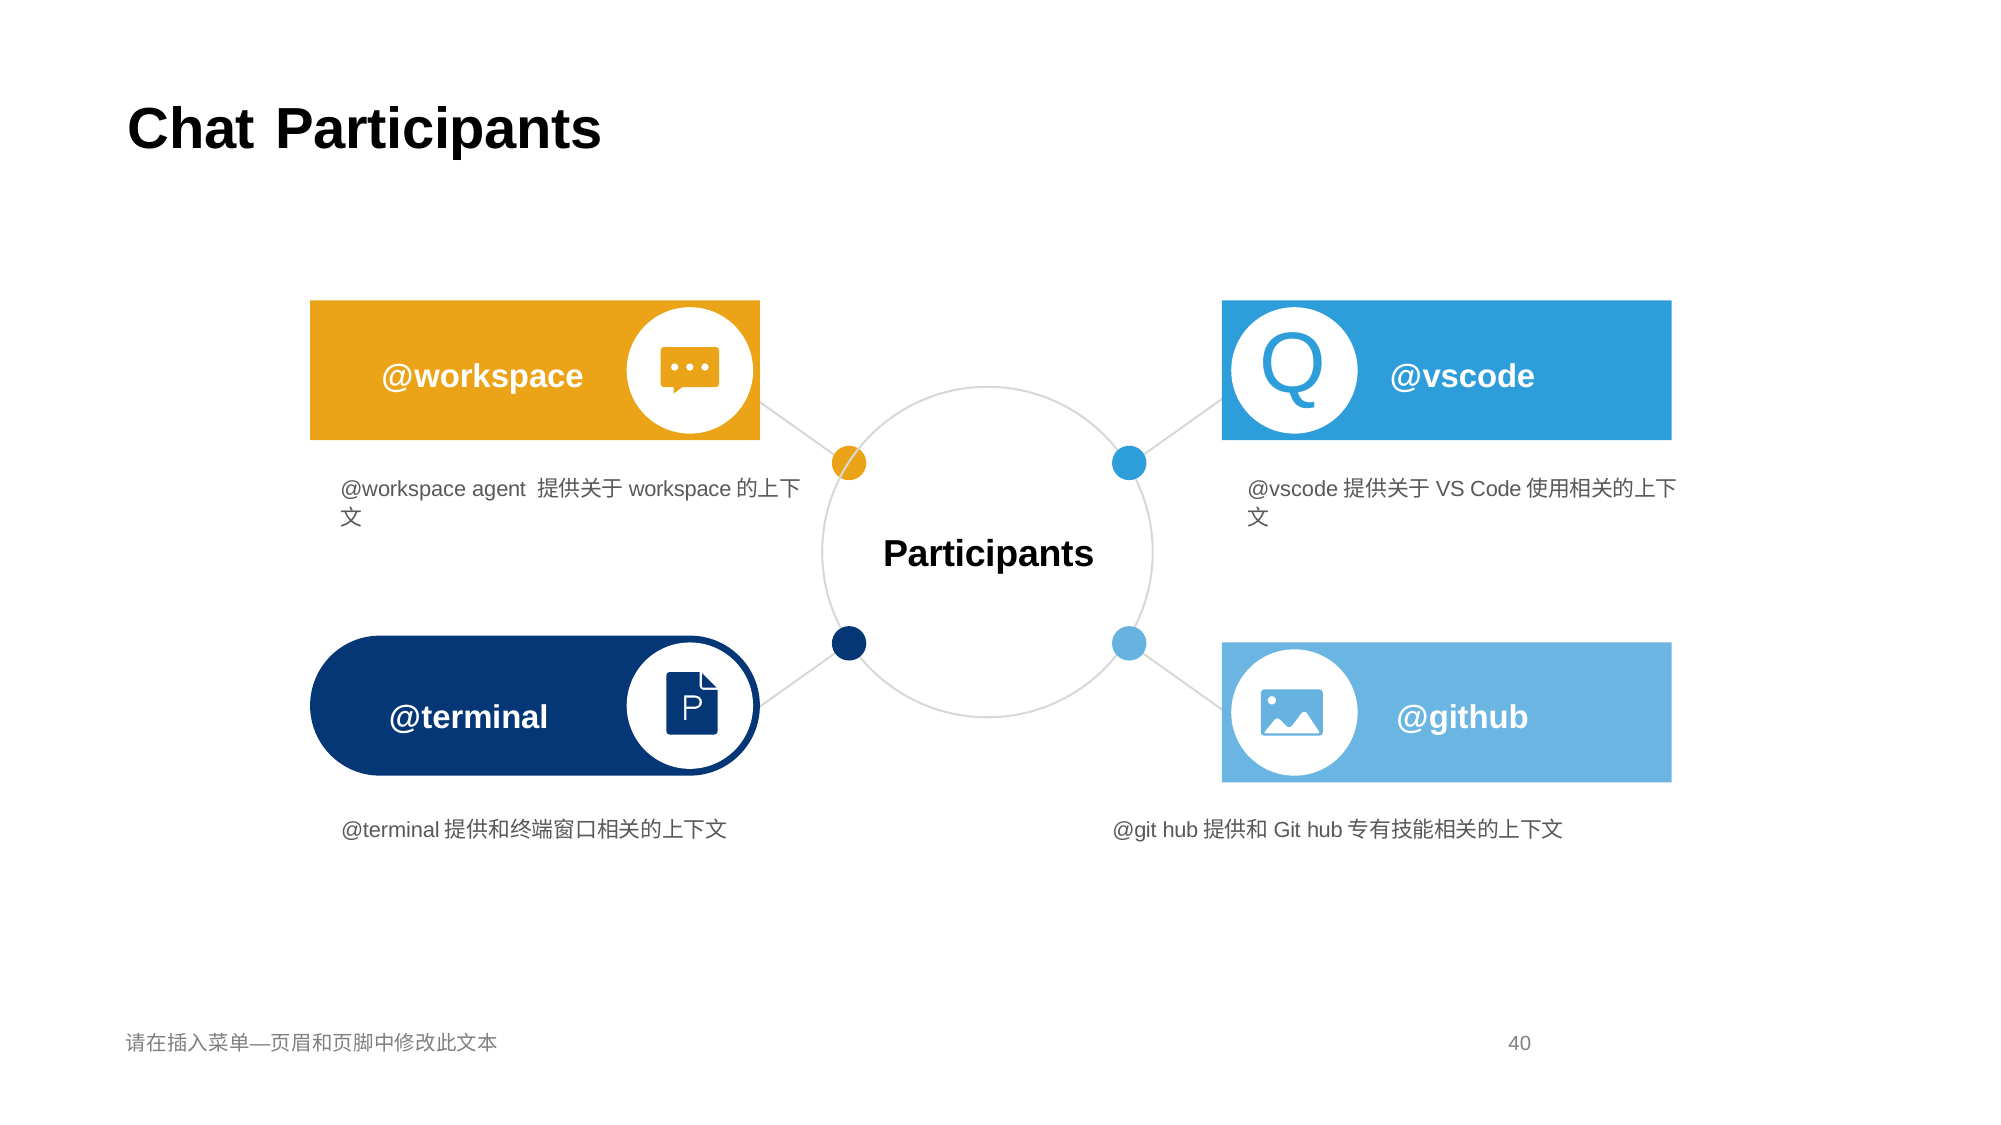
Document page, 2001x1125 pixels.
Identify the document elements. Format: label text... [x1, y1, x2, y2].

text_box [722, 375, 867, 481]
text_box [626, 642, 753, 769]
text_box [1231, 649, 1358, 776]
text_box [821, 386, 1154, 719]
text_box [1221, 300, 1672, 441]
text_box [310, 300, 760, 441]
text_box @workspace agent 提供关于workspace的上下文 [338, 469, 812, 502]
text_box @vscode提供关于VS Code使用相关的上下文 [1245, 469, 1688, 502]
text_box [310, 635, 851, 776]
text_box @github [1395, 686, 1532, 737]
text_box @terminal提供和终端窗口相关的上下文 @git hub提供和Git hub专有技能相关的上下文 请在插入菜单—页眉和页脚中修改此文本 40 [124, 810, 1877, 1055]
text_box [1221, 642, 1672, 783]
text_box Chat Participants [126, 100, 606, 161]
